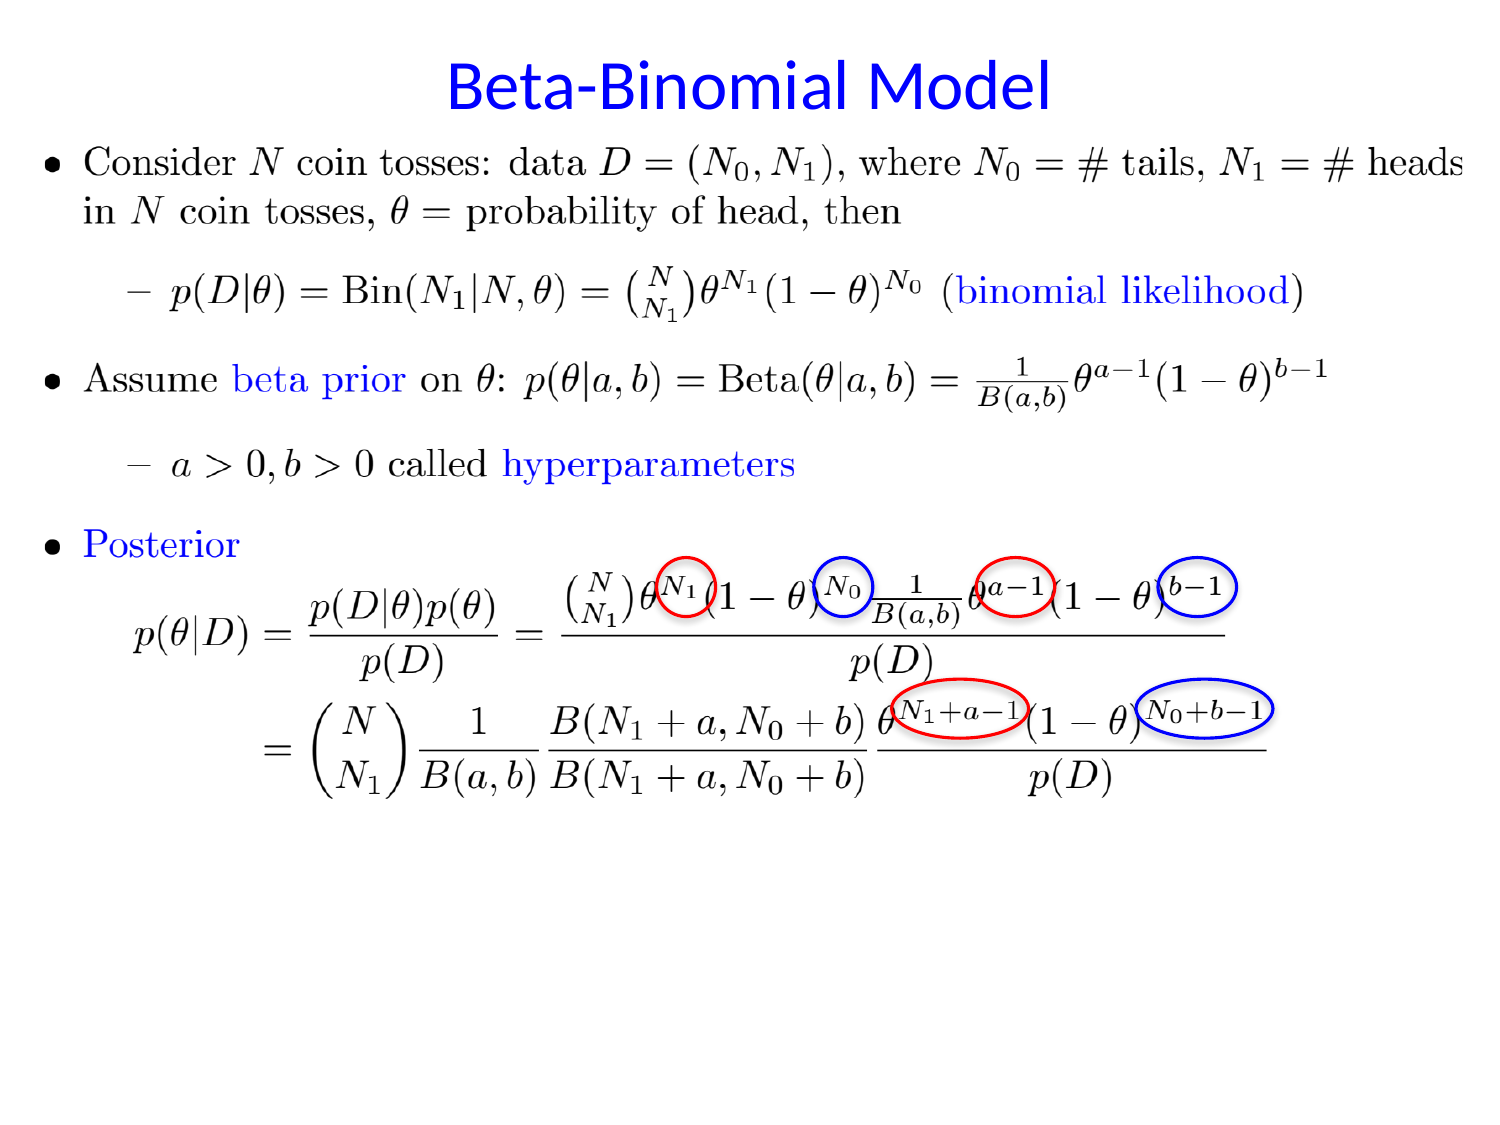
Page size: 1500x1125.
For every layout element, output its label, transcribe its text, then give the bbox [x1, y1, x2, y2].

picture [44, 143, 1463, 811]
title Beta-Binomial Model [75, 0, 1425, 142]
